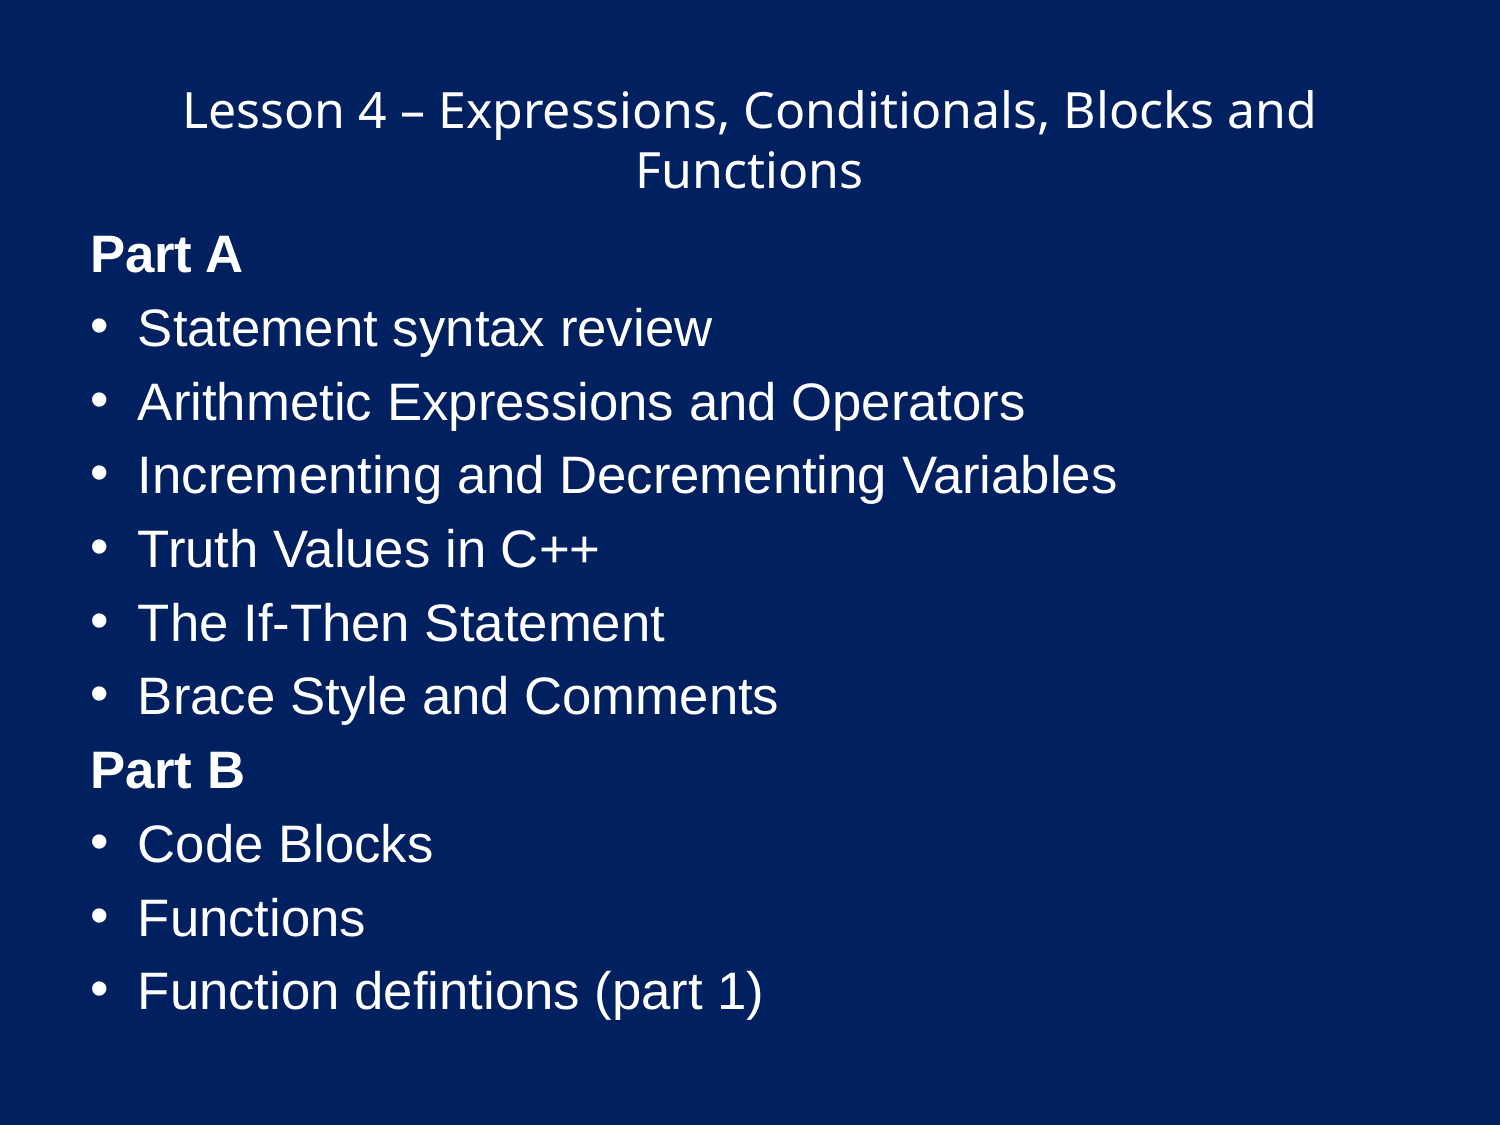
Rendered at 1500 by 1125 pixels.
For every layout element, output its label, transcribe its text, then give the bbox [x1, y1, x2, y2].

list Part A Statement syntax review Arithmetic Expressions and Operators Incrementing and Decrementing Variables Truth Values in C++ The If-Then Statement Brace Style and Comments Part B Code Blocks Functions Function defintions (part 1) [75, 212, 1425, 1038]
title Lesson 4 – Expressions, Conditionals, Blocks and Functions [75, 45, 1425, 212]
